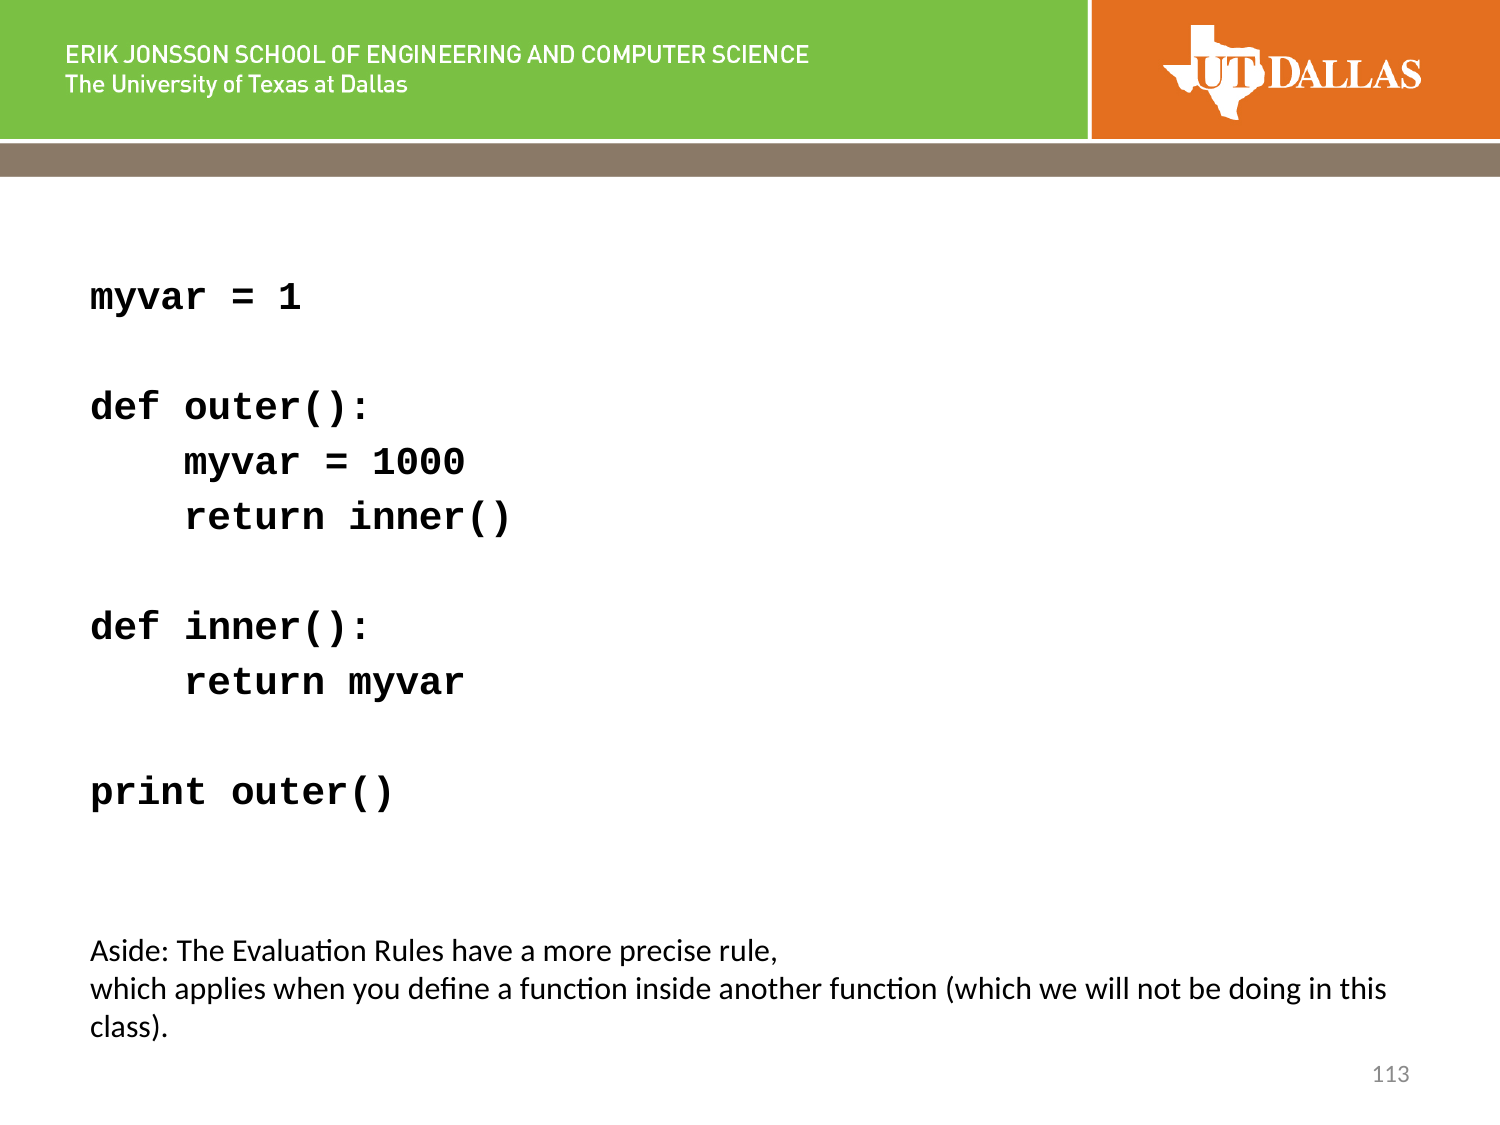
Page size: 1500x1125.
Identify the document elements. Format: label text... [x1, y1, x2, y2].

picture [0, 0, 1500, 1125]
list myvar = 1 def outer(): myvar = 1000 return inner() def inner(): return myvar print outer() Aside: The Evaluation Rules have a more precise rule, which applies when you define a function inside another function (which we will not be doing in this class). [75, 262, 1425, 1063]
slide_number 113 [1074, 1042, 1425, 1103]
